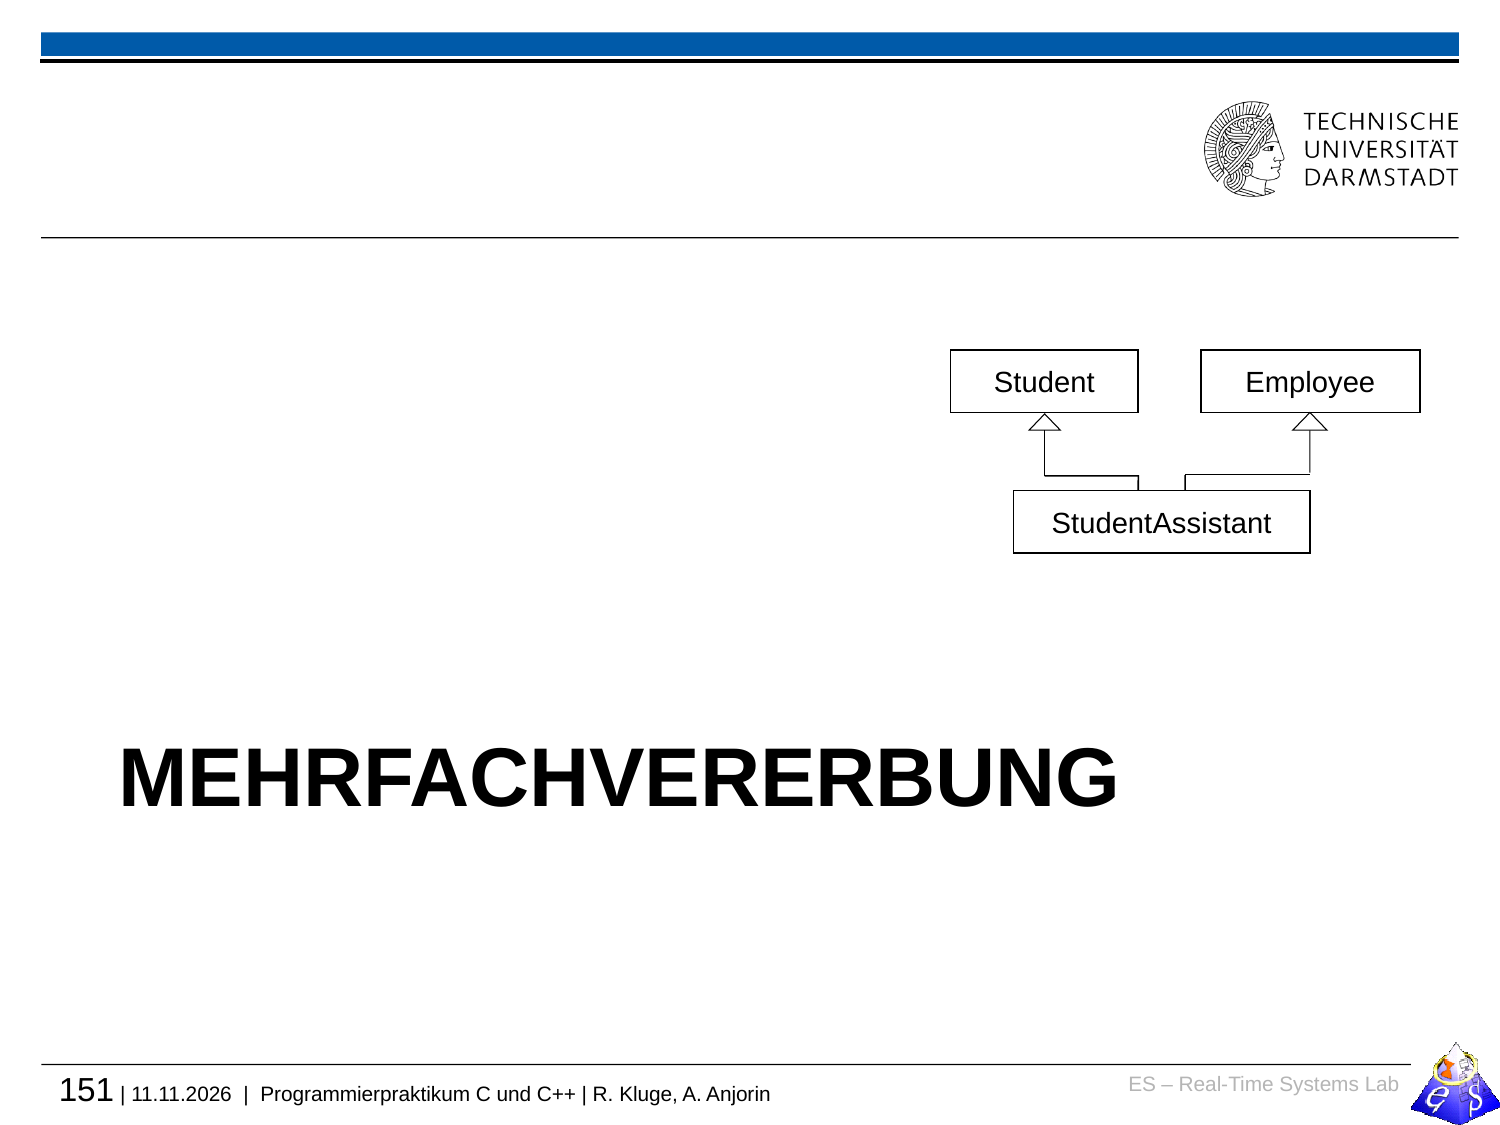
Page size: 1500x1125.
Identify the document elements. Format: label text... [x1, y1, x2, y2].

picture [1175, 84, 1483, 214]
title Mehrfachvererbung [118, 722, 1394, 947]
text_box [950, 349, 1421, 554]
picture [1411, 1041, 1500, 1125]
